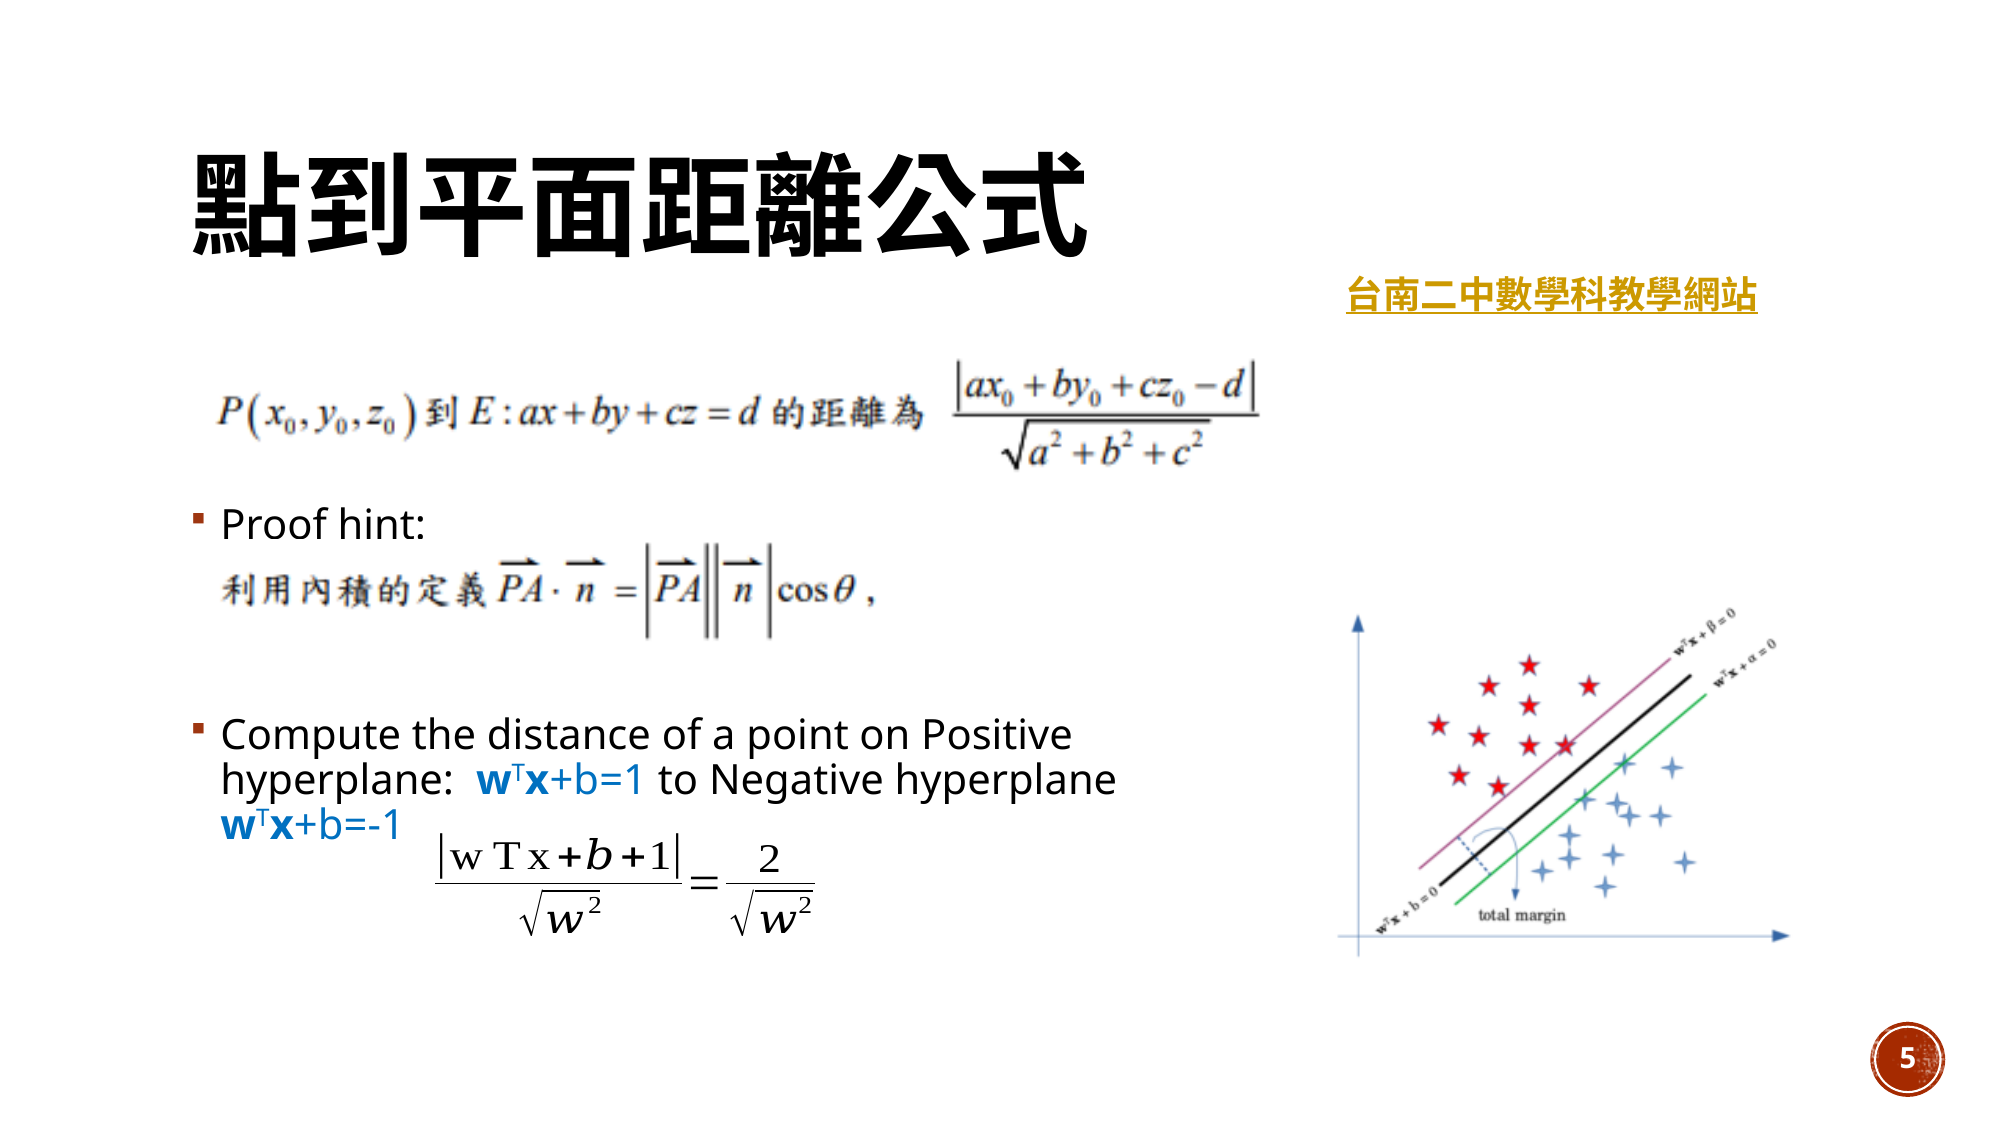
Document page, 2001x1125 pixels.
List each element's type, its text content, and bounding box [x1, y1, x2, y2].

text_box 台南二中數學科教學網站 [1330, 263, 1826, 333]
slide_number 5 [1855, 1028, 1961, 1089]
picture [214, 539, 881, 646]
picture [214, 347, 1275, 480]
picture [1330, 600, 1800, 963]
list Proof hint: Compute the distance of a point on Positive hyperplane: wTx+b=1 to Negative hyperplane wTx+b=-1 [175, 495, 1303, 1029]
title 點到平面距離公式 [175, 79, 1826, 344]
